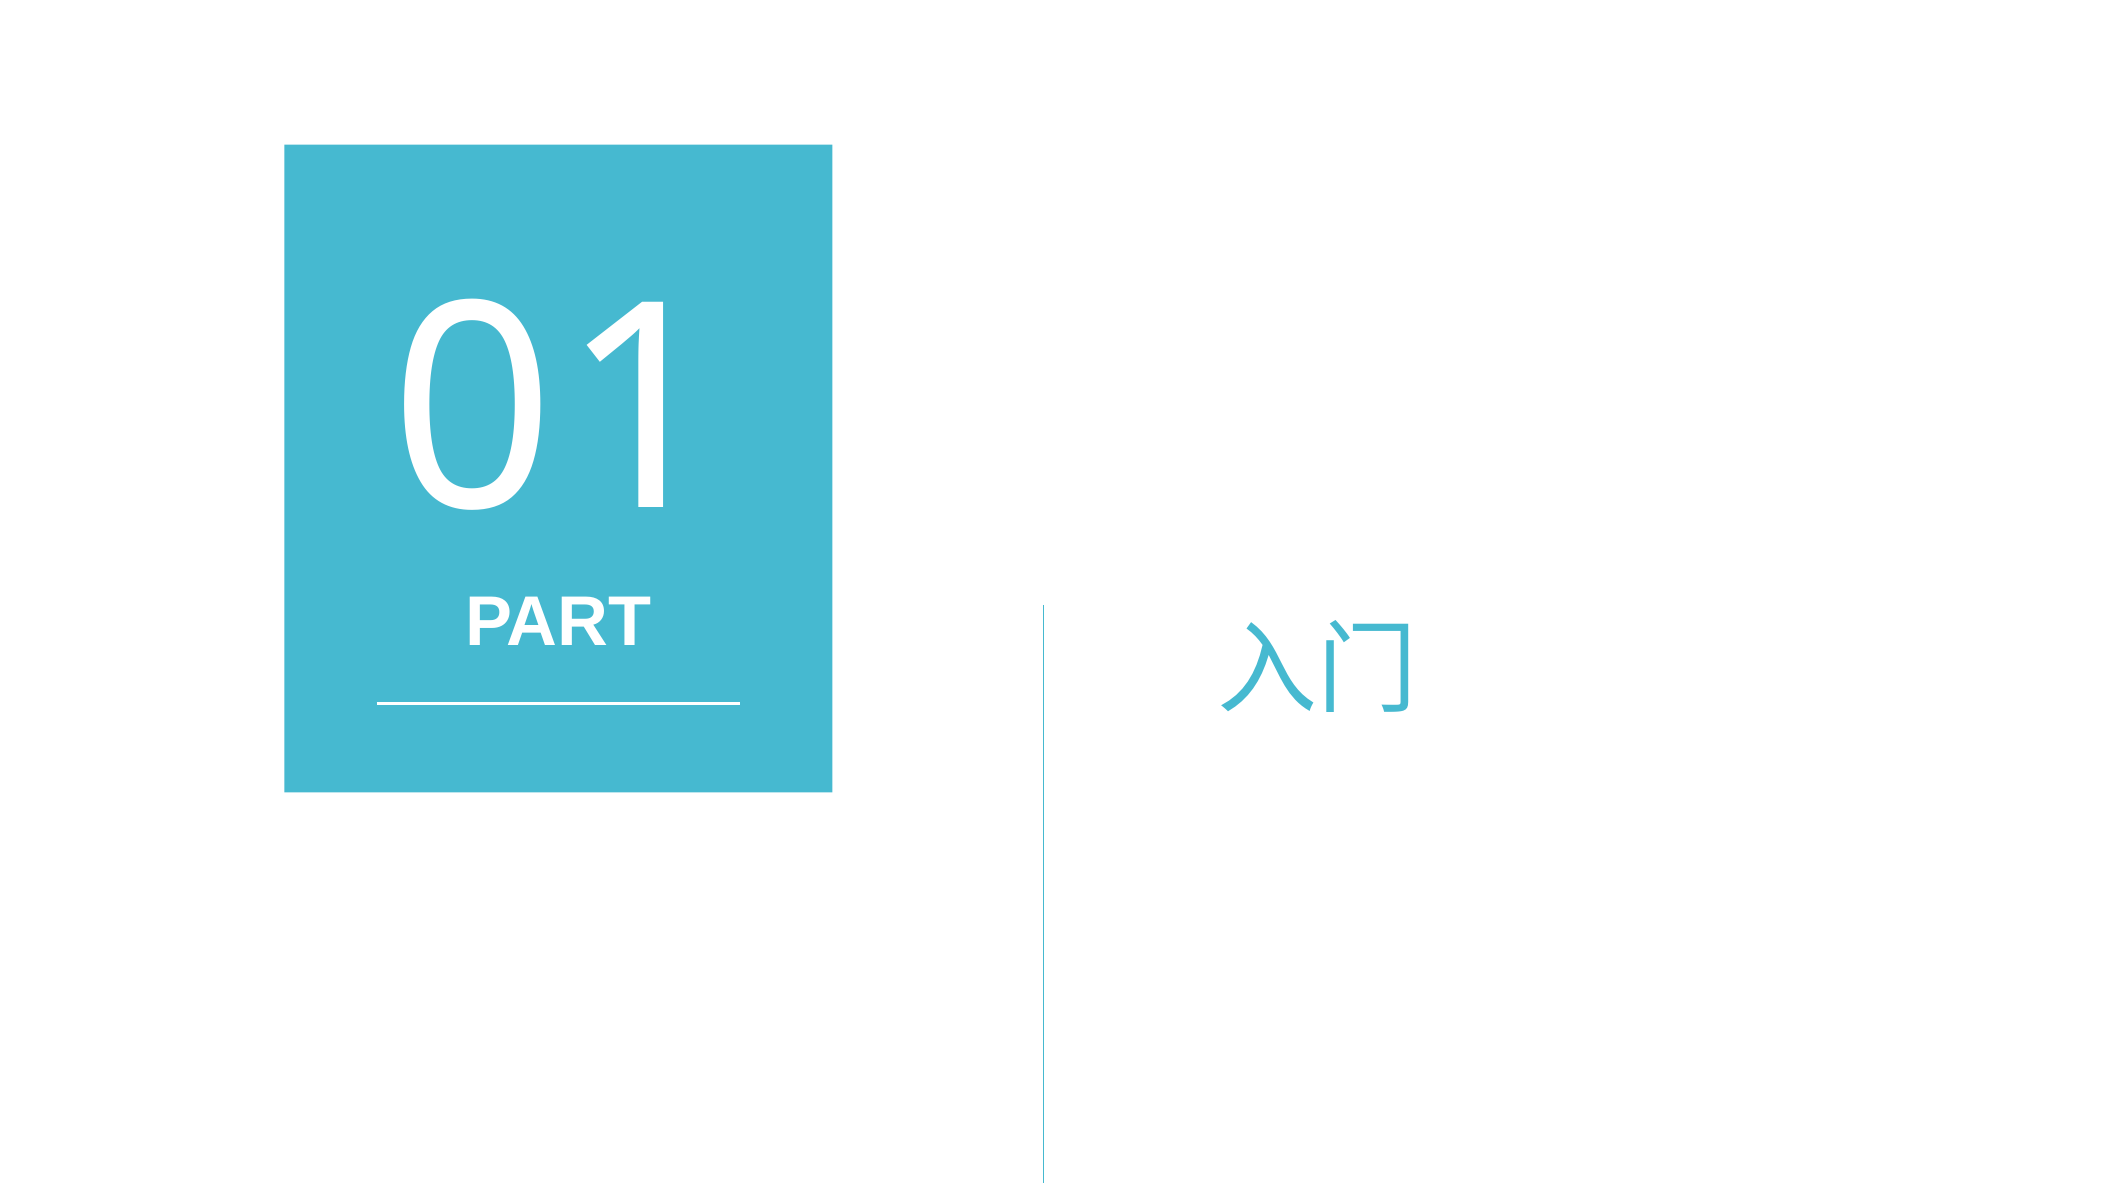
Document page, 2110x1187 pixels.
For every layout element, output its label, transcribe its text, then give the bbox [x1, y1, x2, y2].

text_box PART [357, 574, 760, 660]
text_box 01 [345, 212, 772, 572]
text_box 入门 [1217, 604, 1927, 725]
text_box [283, 144, 833, 793]
